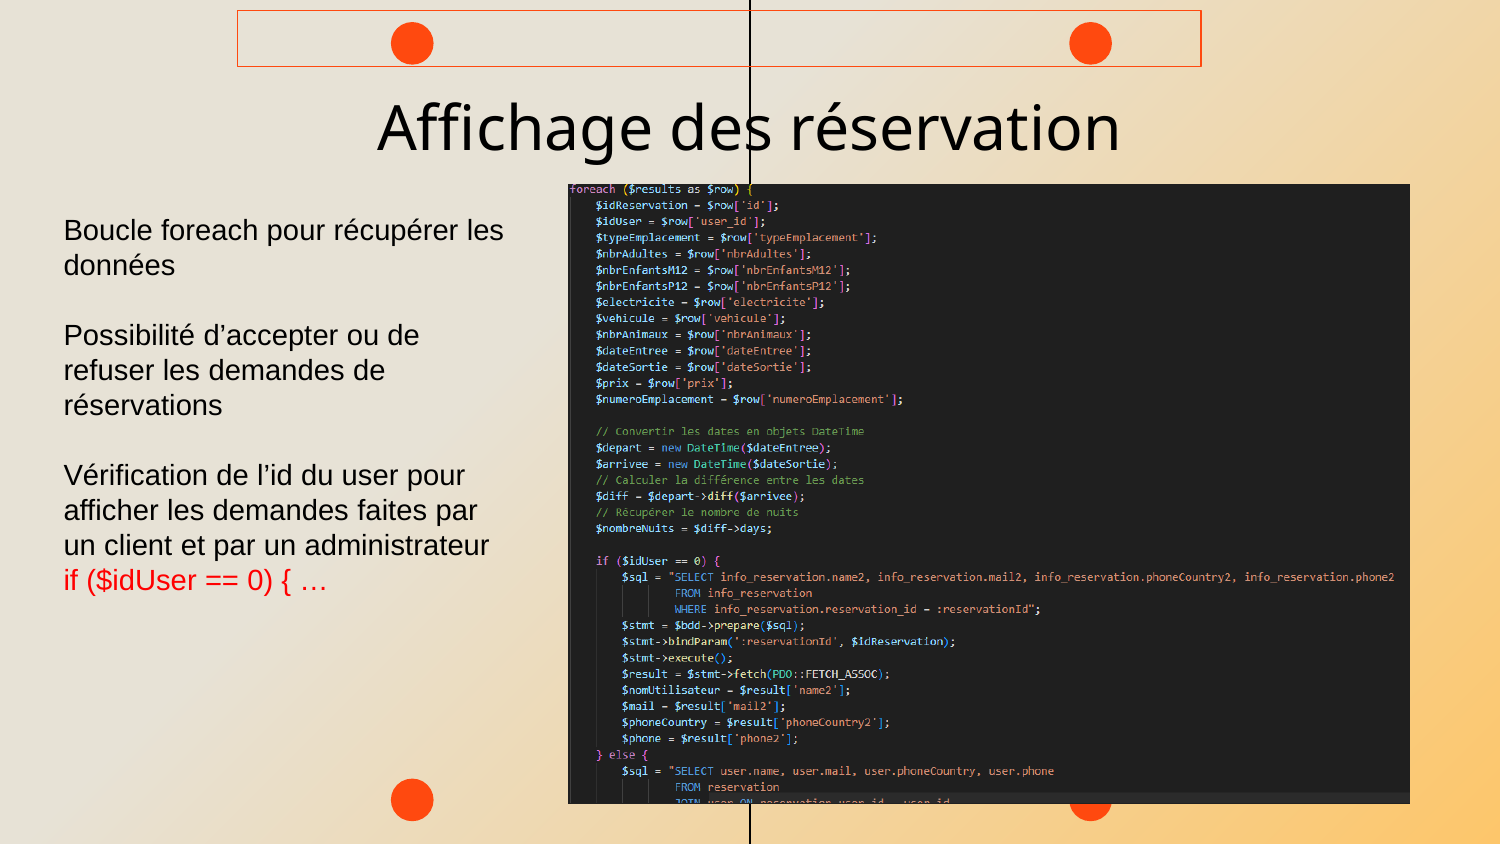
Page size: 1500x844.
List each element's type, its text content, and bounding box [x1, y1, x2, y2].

text_box Boucle foreach pour récupérer les données Possibilité d’accepter ou de refuser les demandes de réservations Vérification de l’id du user pour afficher les demandes faites par un client et par un administrateur if ($idUser == 0) { … [48, 204, 523, 752]
text_box [237, 10, 1201, 67]
title Affichage des réservation [118, 72, 1382, 167]
picture [568, 183, 1410, 804]
